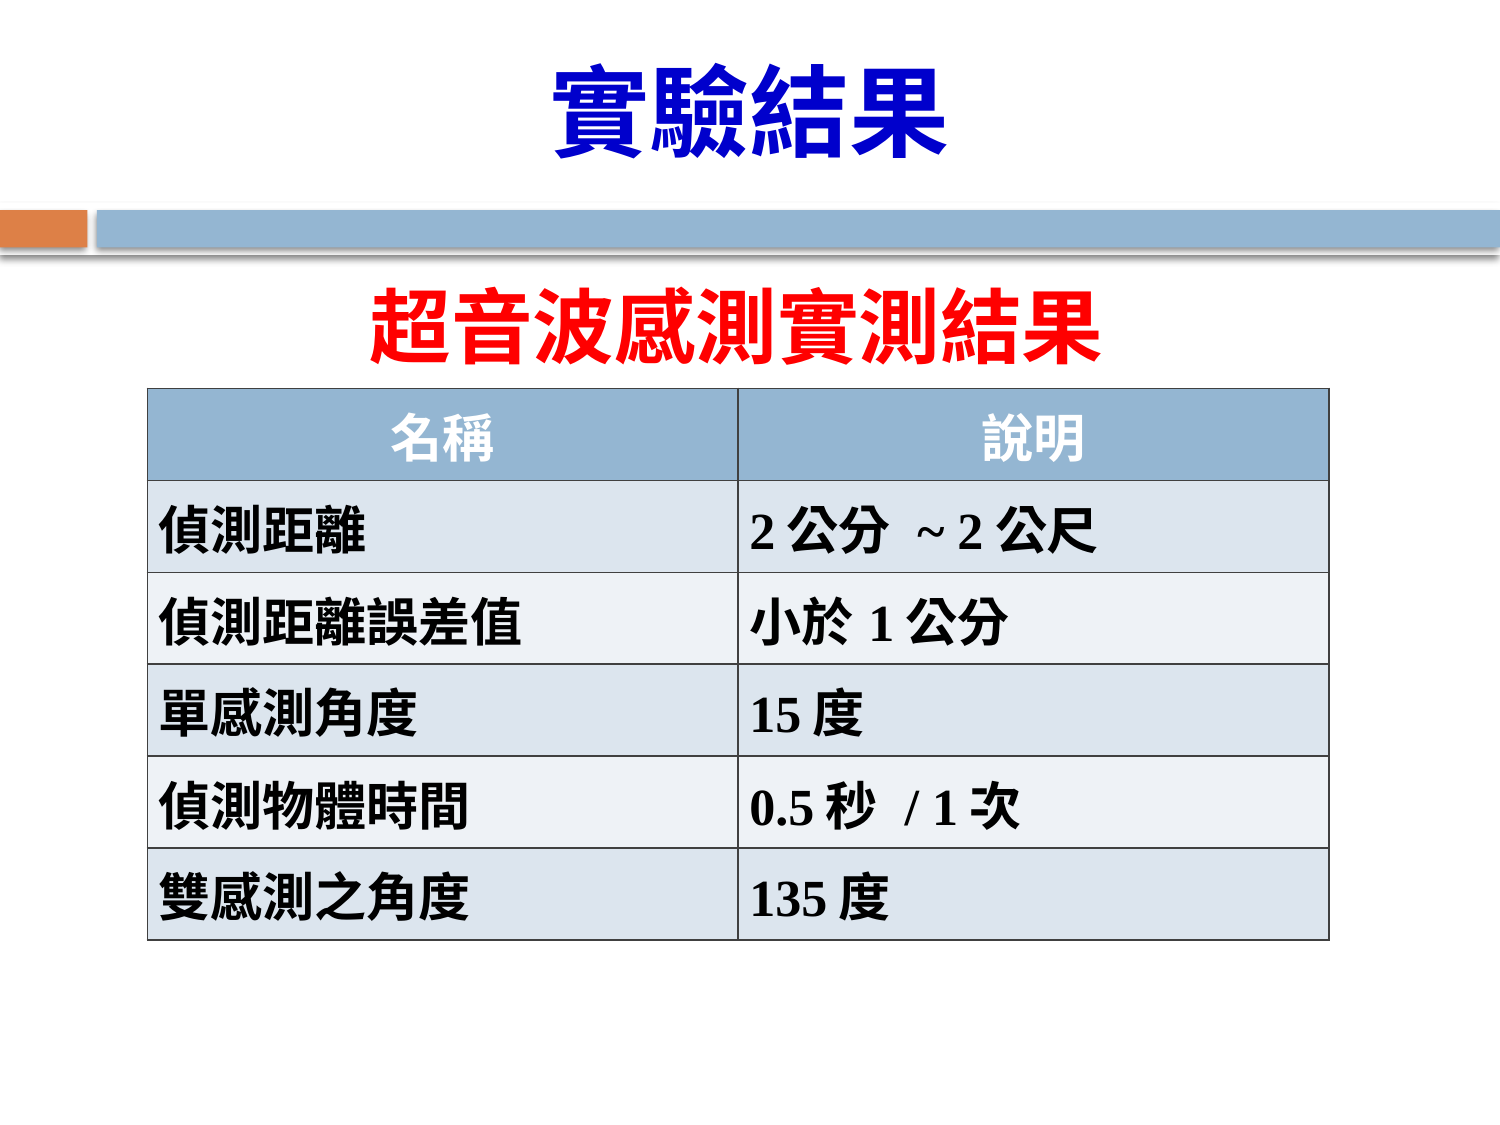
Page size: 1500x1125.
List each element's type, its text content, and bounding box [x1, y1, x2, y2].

table_cell 0.5秒 / 1次 [739, 757, 1328, 847]
table_cell 雙感測之角度 [148, 849, 737, 939]
text_box 實驗結果 [0, 42, 1500, 176]
table_cell 15度 [739, 665, 1328, 755]
table_cell 2公分 ~ 2公尺 [739, 481, 1328, 572]
table_cell 偵測距離 [148, 481, 737, 572]
table_cell 單感測角度 [148, 665, 737, 755]
table_cell 小於1公分 [739, 573, 1328, 663]
table_cell 偵測物體時間 [148, 757, 737, 847]
table_header 名稱 [148, 389, 737, 480]
text_box 超音波感測實測結果 [205, 255, 1269, 389]
table_cell 135度 [739, 849, 1328, 939]
table_cell 偵測距離誤差值 [148, 573, 737, 663]
table_header 說明 [739, 389, 1328, 480]
